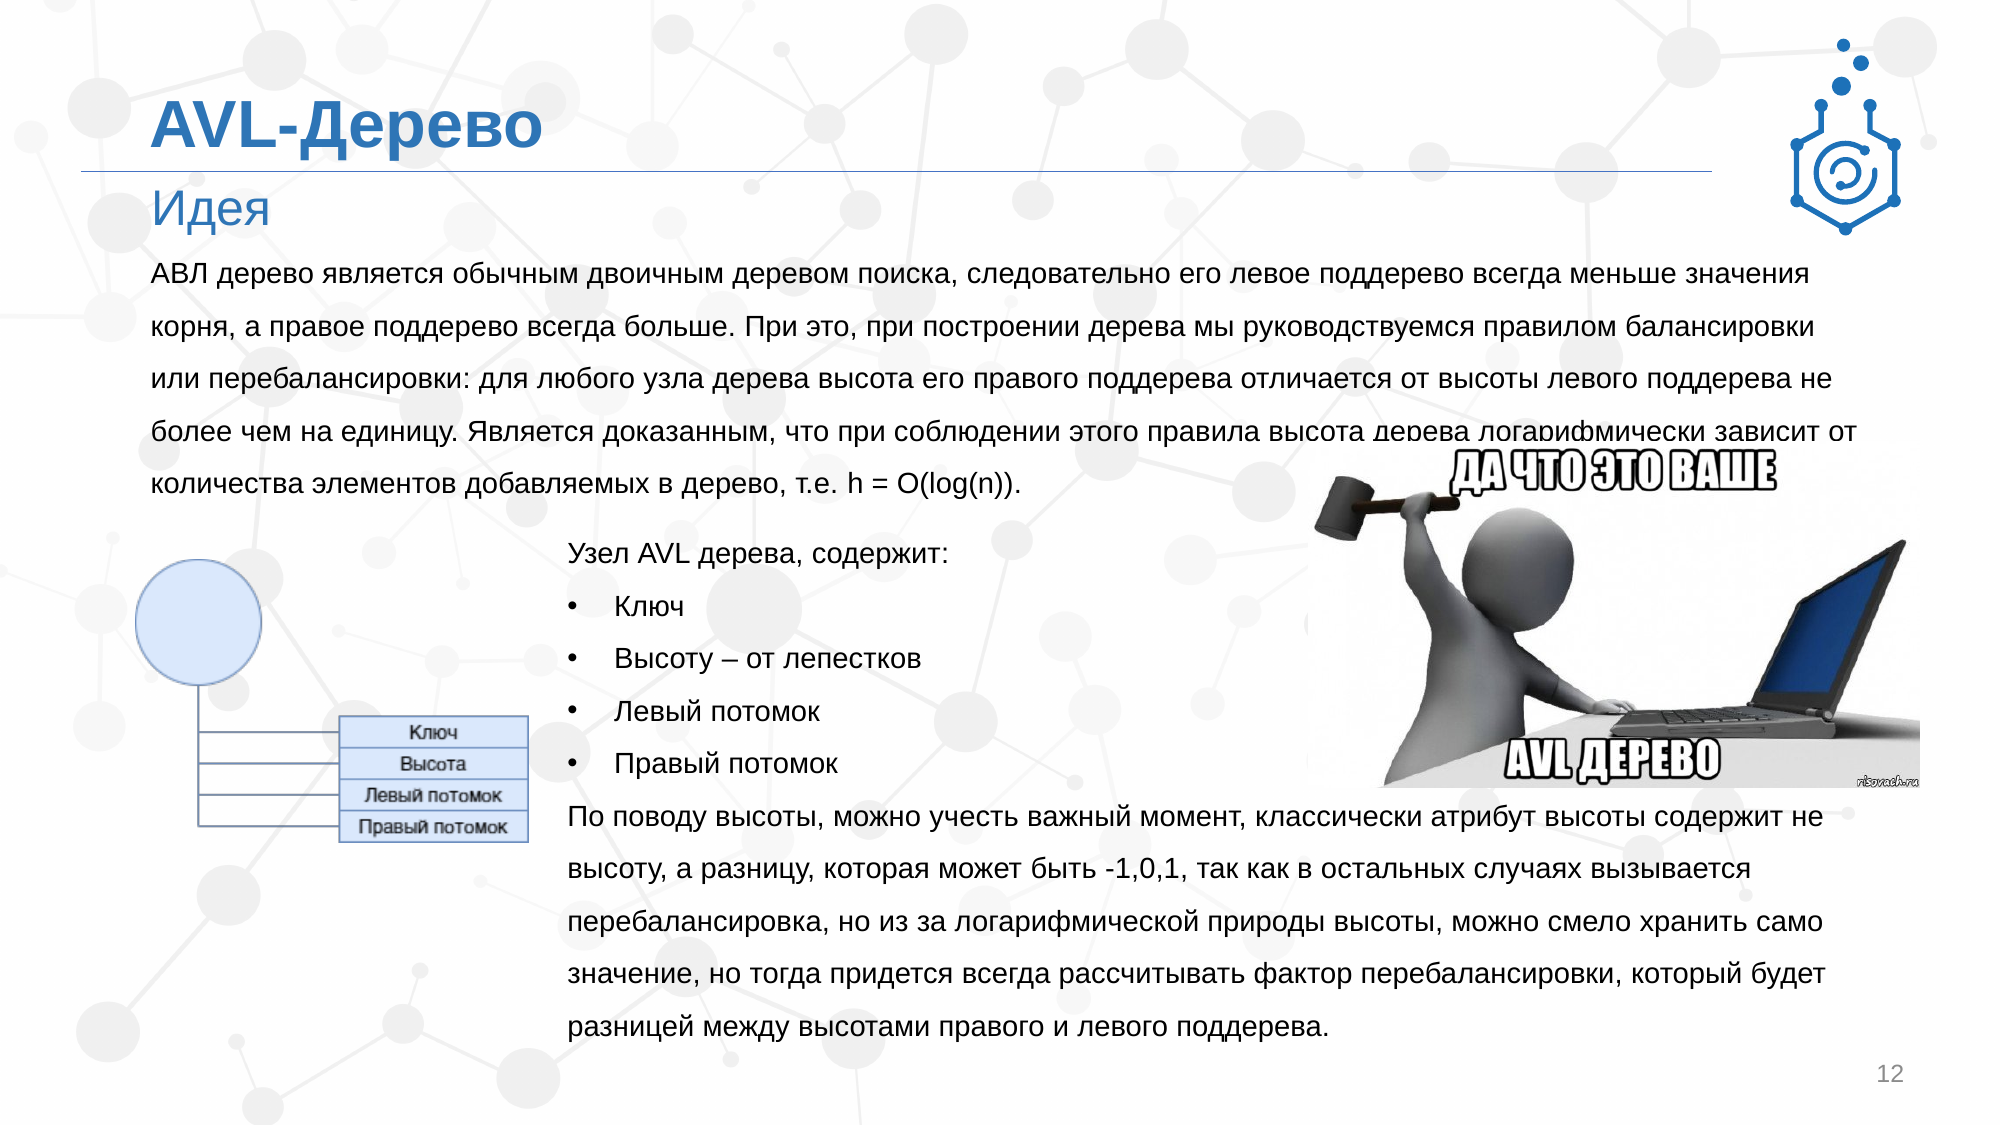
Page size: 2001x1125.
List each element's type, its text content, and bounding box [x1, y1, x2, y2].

slide_number 12 [1724, 1042, 1920, 1103]
picture [0, 0, 2001, 1125]
text_box АВЛ дерево является обычным двоичным деревом поиска, следовательно его левое поддерево всегда меньше значения корня, а правое поддерево всегда больше. При это, при построении дерева мы руководствуемся правилом балансировки или перебалансировки: для любого узла дерева высота его правого поддерева отличается от высоты левого поддерева не более чем на единицу. Является доказанным, что при соблюдении этого правила высота дерева логарифмически зависит от количества элементов добавляемых в дерево, т.е. h = O(log(n)). [135, 229, 1878, 507]
text_box AVL-Дерево [134, 78, 1402, 162]
text_box Идея [136, 179, 1404, 229]
text_box Узел AVL дерева, содержит: Ключ Высоту – от лепестков Левый потомок Правый потомок По поводу высоты, можно учесть важный момент, классически атрибут высоты содержит не высоту, а разницу, которая может быть -1,0,1, так как в остальных случаях вызывается перебалансировка, но из за логарифмической природы высоты, можно смело хранить само значение, но тогда придется всегда рассчитывать фактор перебалансировки, который будет разницей между высотами правого и левого поддерева. [552, 510, 1878, 1050]
